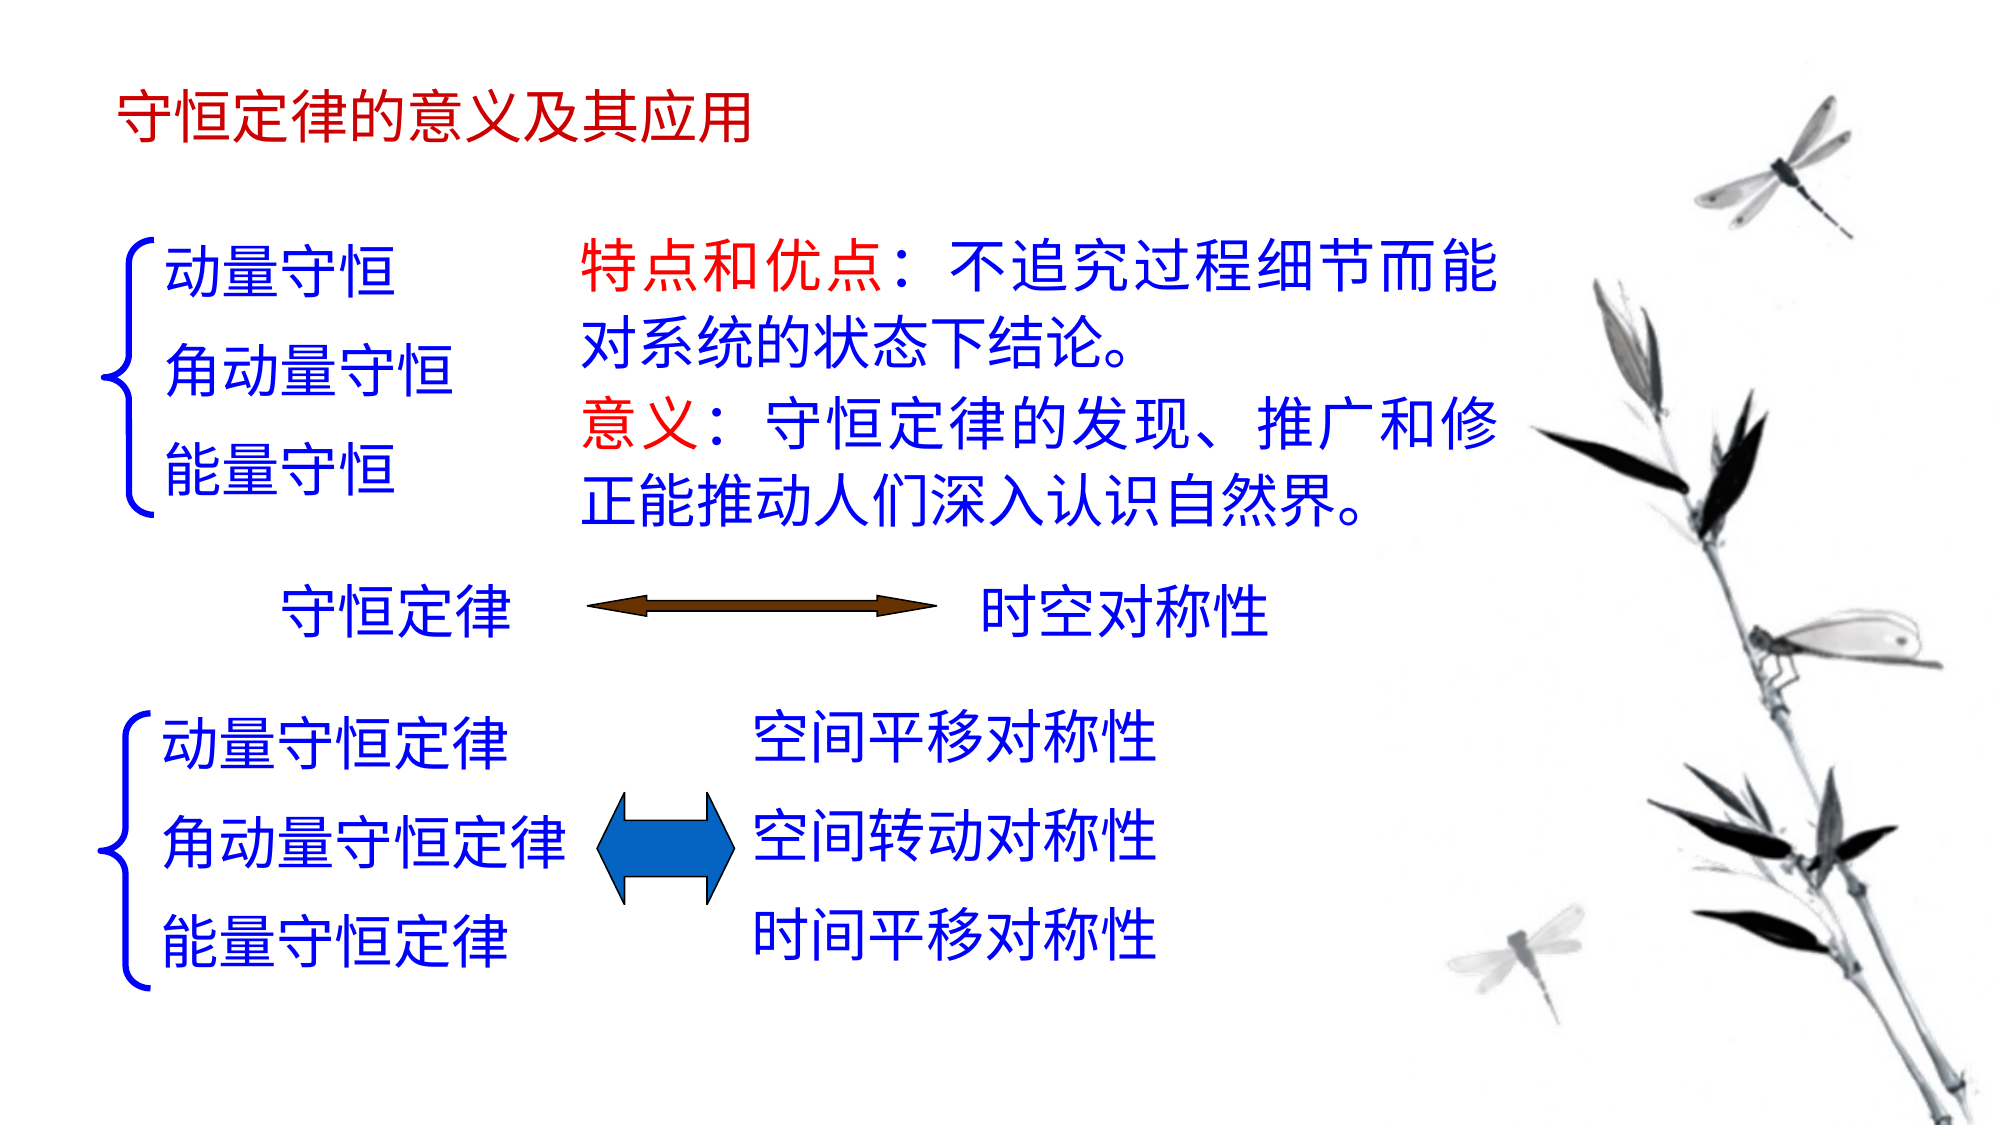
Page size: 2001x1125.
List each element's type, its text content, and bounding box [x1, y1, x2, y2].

text_box 时空对称性 [965, 567, 1441, 653]
picture [1376, 61, 2000, 1125]
text_box [586, 595, 937, 617]
text_box 特点和优点：不追究过程细节而能对系统的状态下结论。 [565, 215, 1514, 372]
text_box 动量守恒定律 角动量守恒定律 能量守恒定律 [145, 699, 633, 983]
text_box 空间平移对称性 空间转动对称性 时间平移对称性 [736, 692, 1200, 976]
text_box 守恒定律 [265, 567, 565, 653]
text_box [100, 713, 151, 989]
text_box 守恒定律的意义及其应用 [100, 73, 1437, 158]
text_box [597, 792, 735, 905]
text_box 意义：守恒定律的发现、推广和修正能推动人们深入认识自然界。 [565, 372, 1514, 542]
text_box [103, 240, 154, 515]
text_box 动量守恒 角动量守恒 能量守恒 [148, 227, 565, 511]
